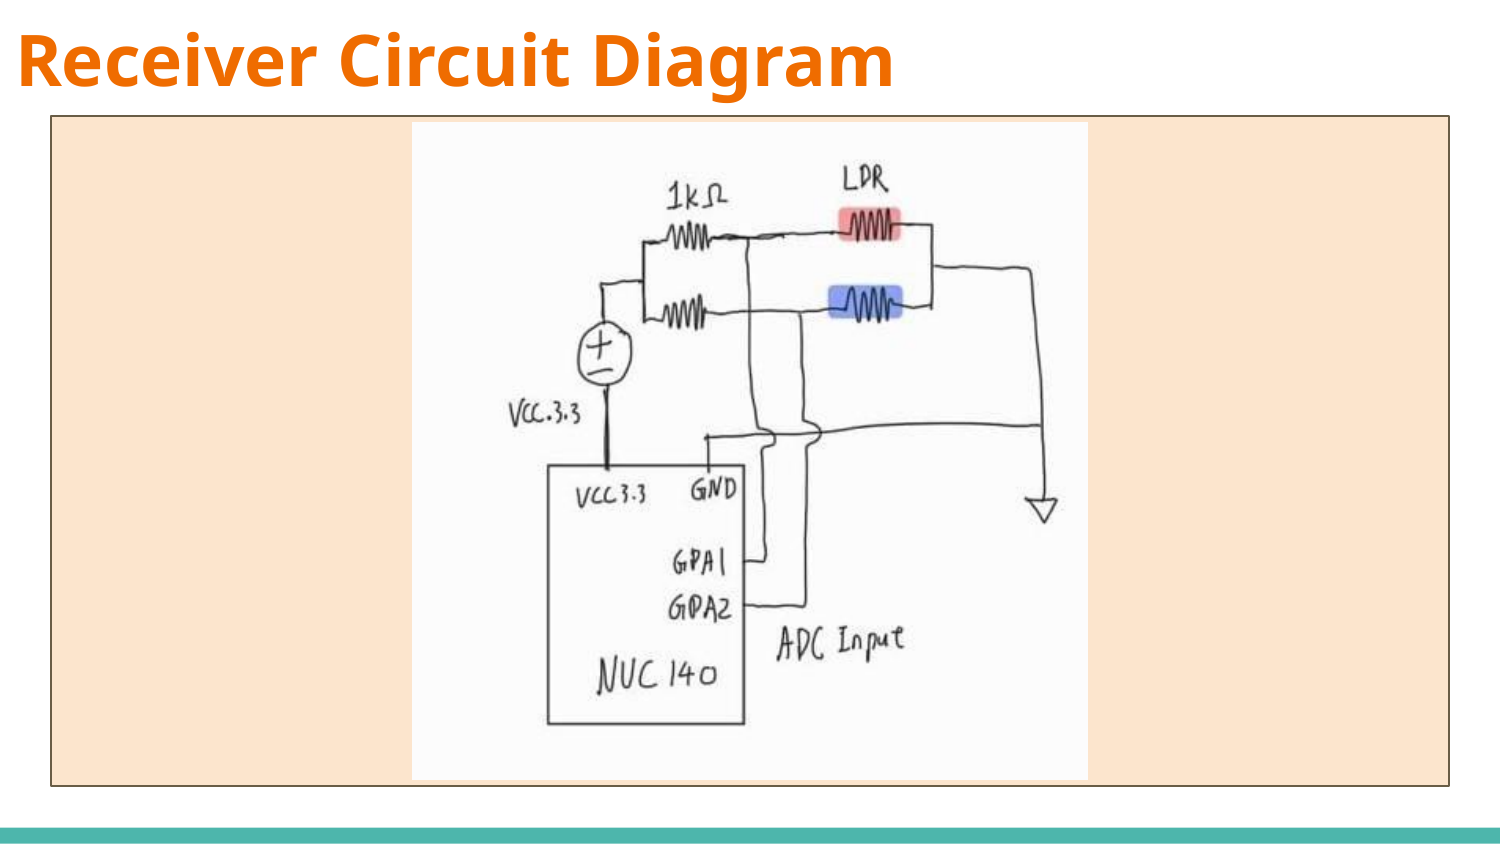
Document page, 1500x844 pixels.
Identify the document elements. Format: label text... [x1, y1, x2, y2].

title Receiver Circuit Diagram [0, 0, 1398, 116]
text_box [51, 116, 1449, 787]
picture [411, 122, 1089, 780]
